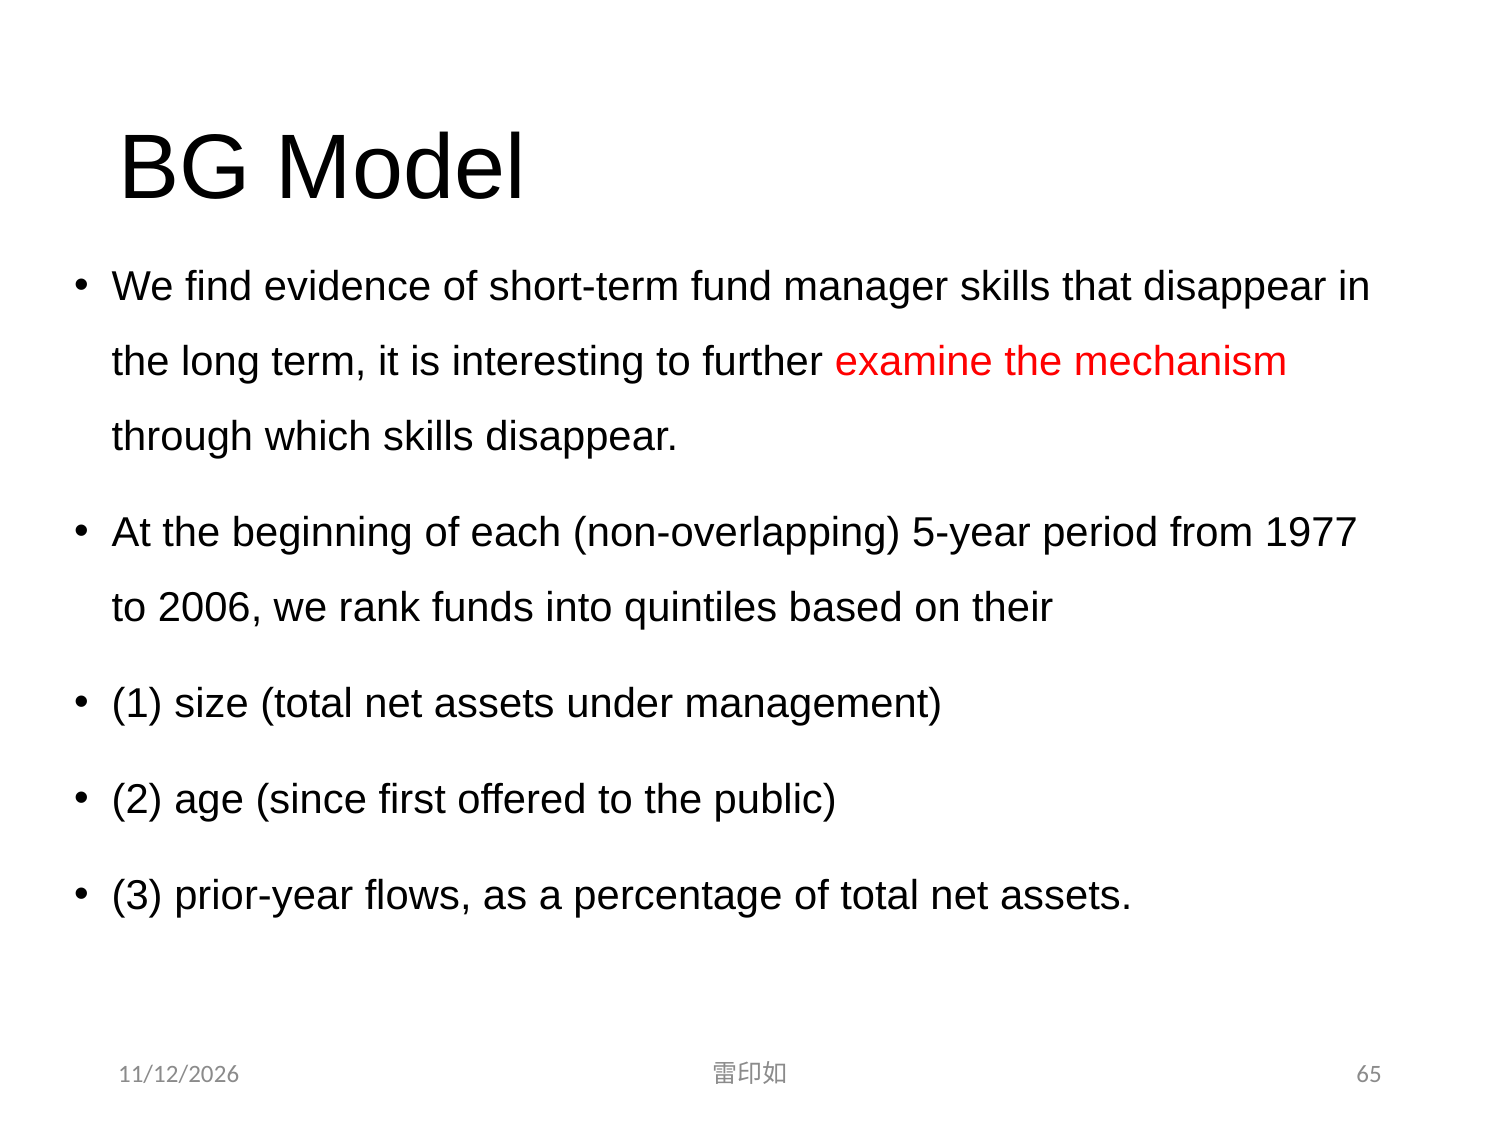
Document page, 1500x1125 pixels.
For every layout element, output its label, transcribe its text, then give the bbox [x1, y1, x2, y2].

slide_number 65 [1059, 1042, 1397, 1103]
title BG Model [103, 59, 1397, 226]
footer 雷印如 [496, 1042, 1004, 1103]
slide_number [103, 1042, 441, 1103]
list We find evidence of short-term fund manager skills that disappear in the long term, it is interesting to further examine the mechanism through which skills disappear. At the beginning of each (non-overlapping) 5-year period from 1977 to 2006, we rank funds into quintiles based on their (1) size (total net assets under management) (2) age (since first offered to the public) (3) prior-year flows, as a percentage of total net assets. [59, 226, 1420, 1066]
